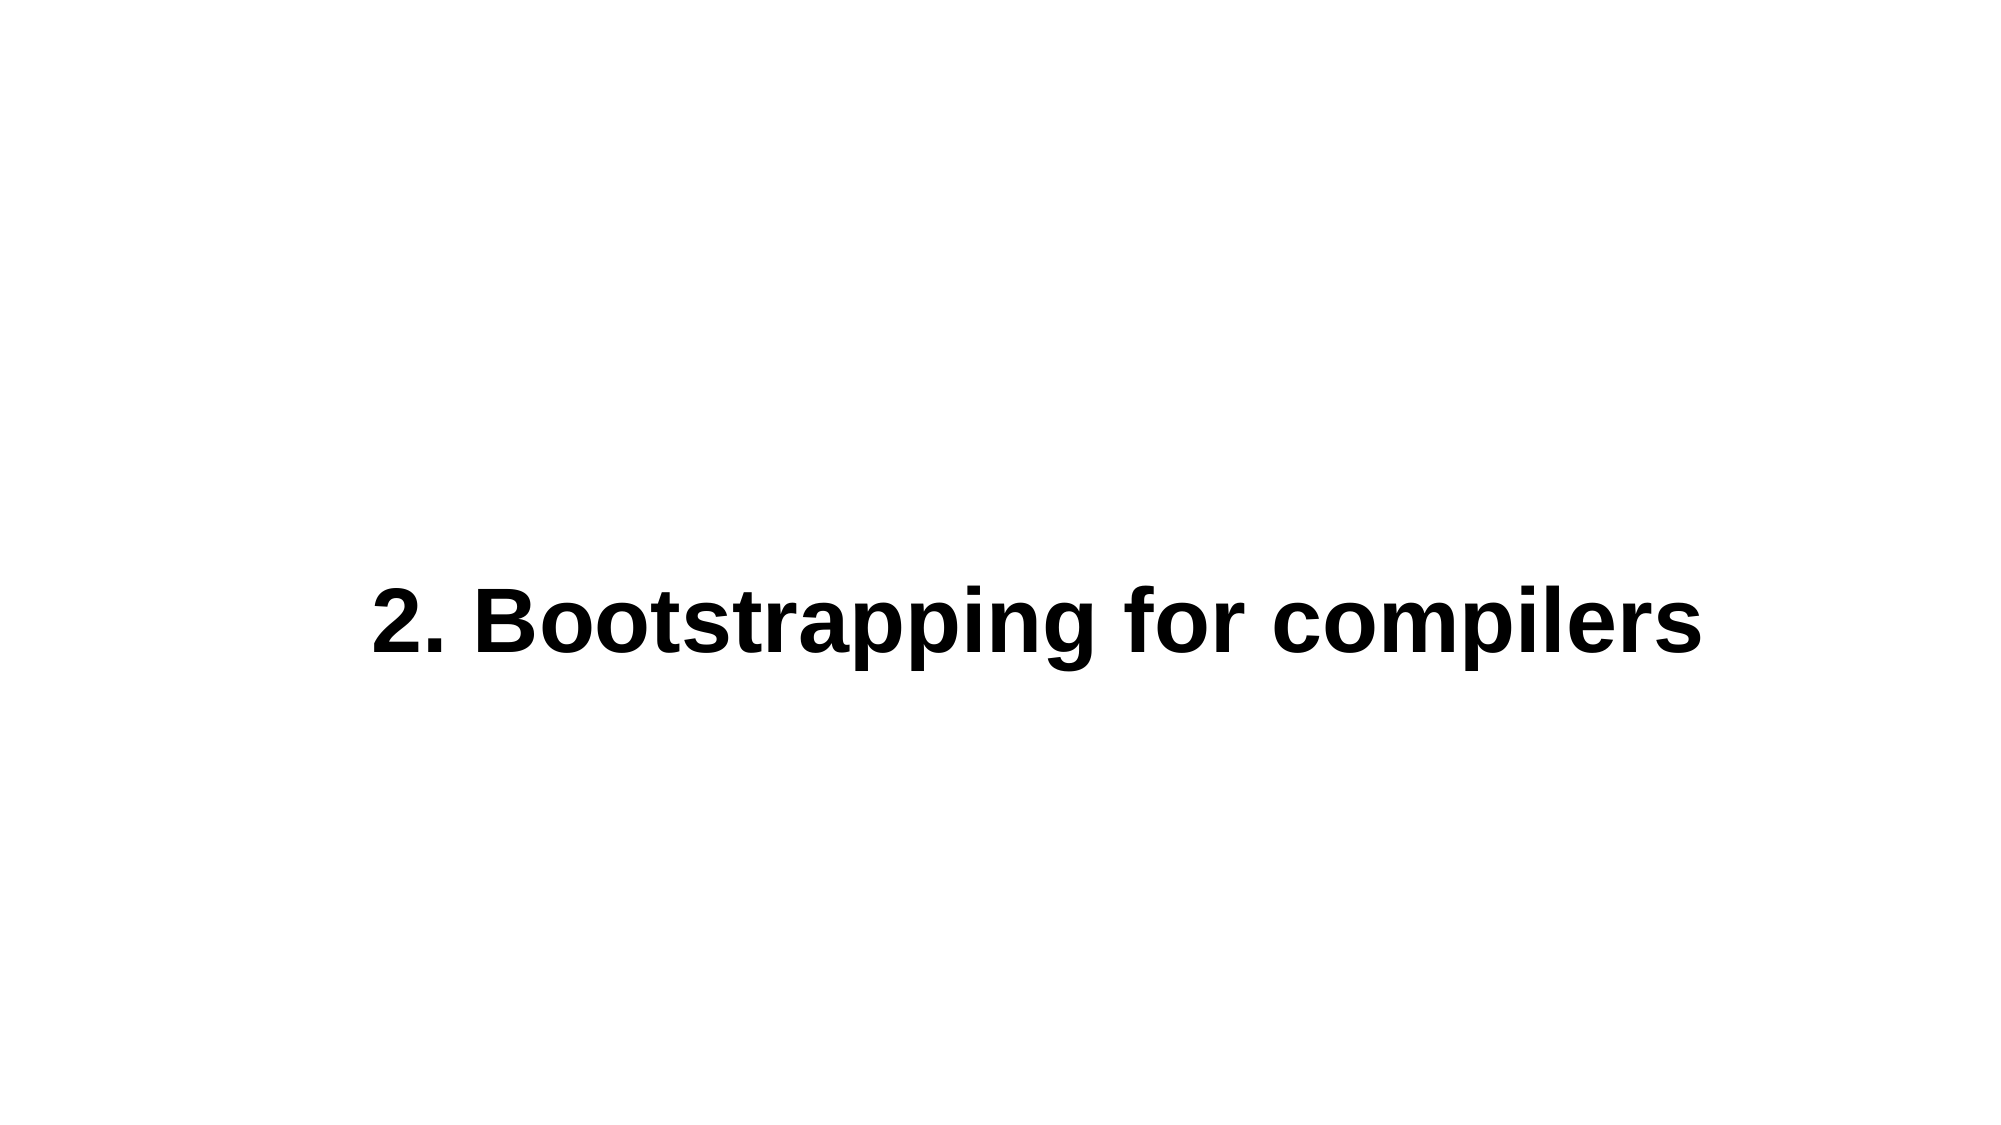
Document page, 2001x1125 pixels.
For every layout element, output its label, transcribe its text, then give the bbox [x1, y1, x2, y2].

text_box 2. Bootstrapping for compilers [112, 473, 1965, 759]
